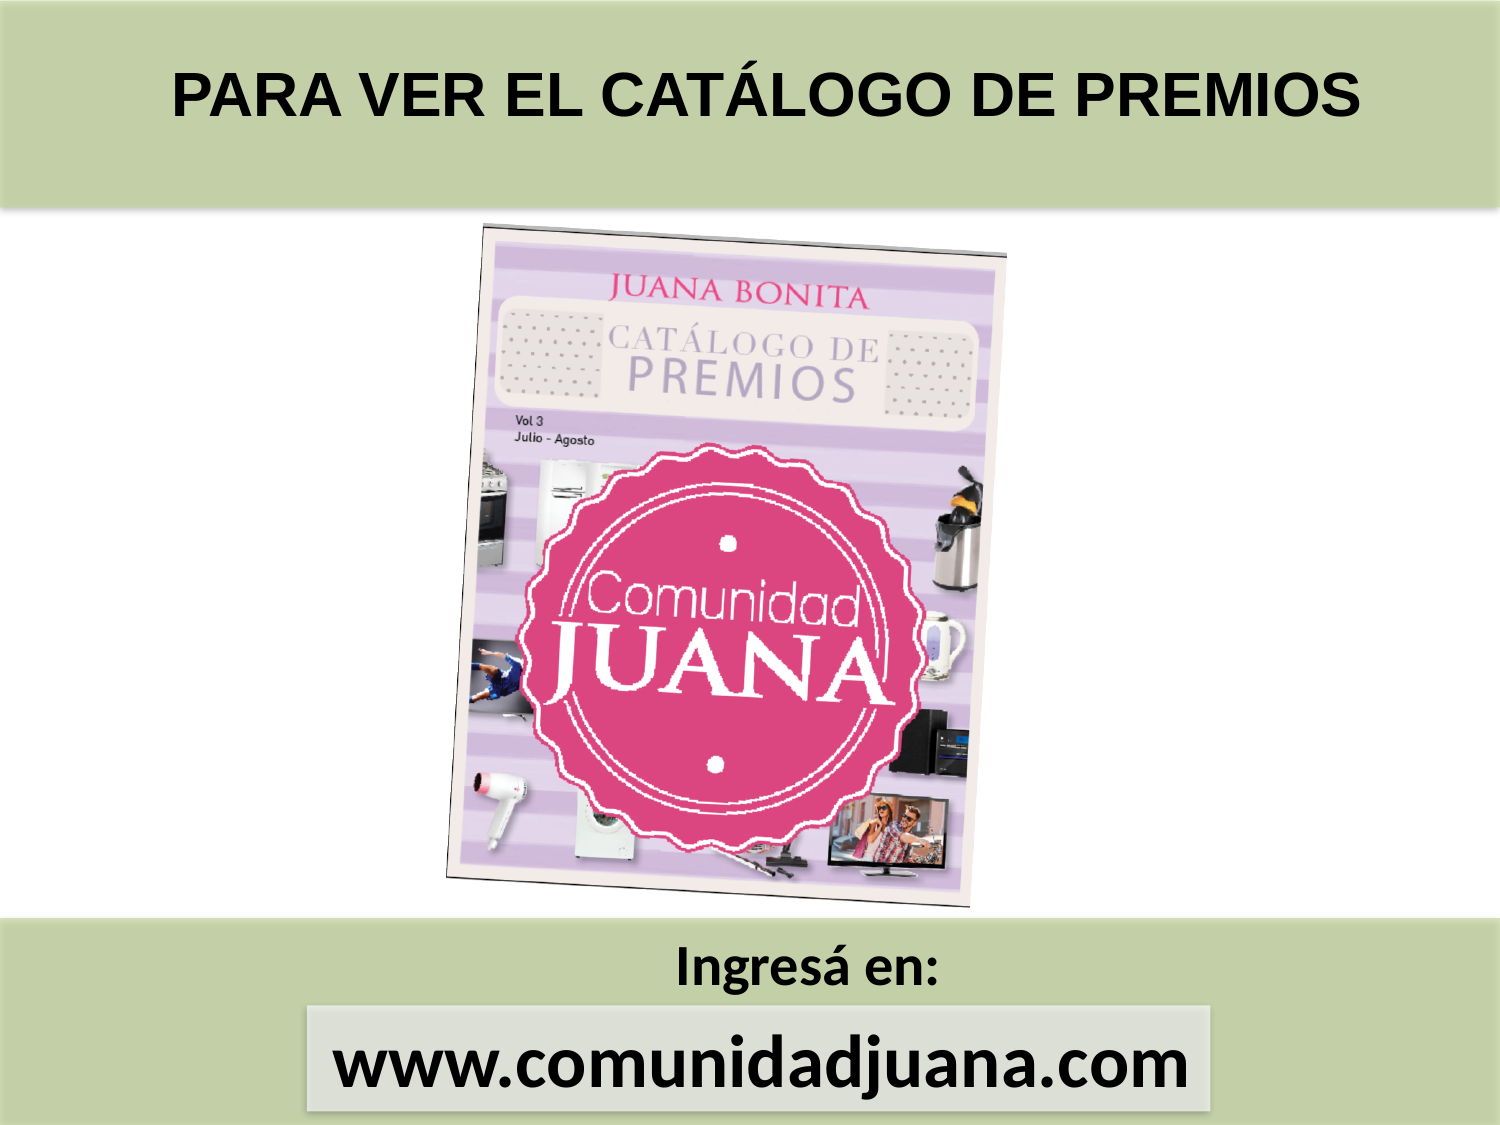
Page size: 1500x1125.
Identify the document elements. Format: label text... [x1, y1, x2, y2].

text_box PARA VER EL CATÁLOGO DE PREMIOS [35, 46, 1500, 137]
text_box [0, 917, 1500, 1125]
text_box www.comunidadjuana.com [317, 1005, 1366, 1111]
picture [446, 223, 1007, 907]
text_box Ingresá en: [634, 919, 982, 1005]
text_box [306, 1005, 1211, 1112]
text_box [0, 0, 1500, 208]
